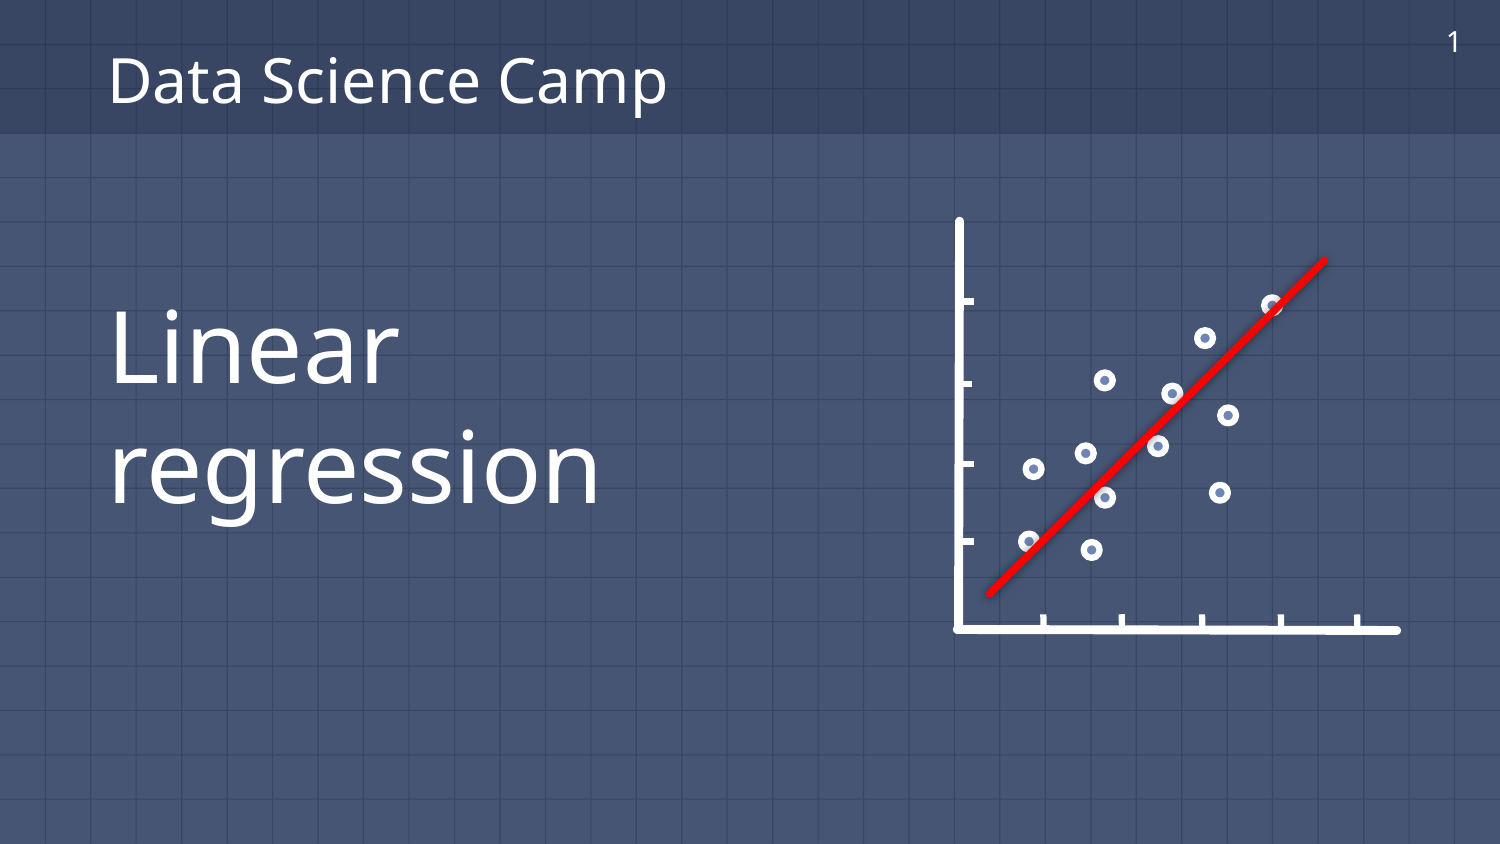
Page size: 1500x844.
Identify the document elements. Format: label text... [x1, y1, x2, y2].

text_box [952, 216, 1402, 636]
title Data Science Camp [92, 0, 1354, 131]
text_box Linear regression [92, 222, 880, 585]
slide_number 1 [1408, 0, 1500, 88]
